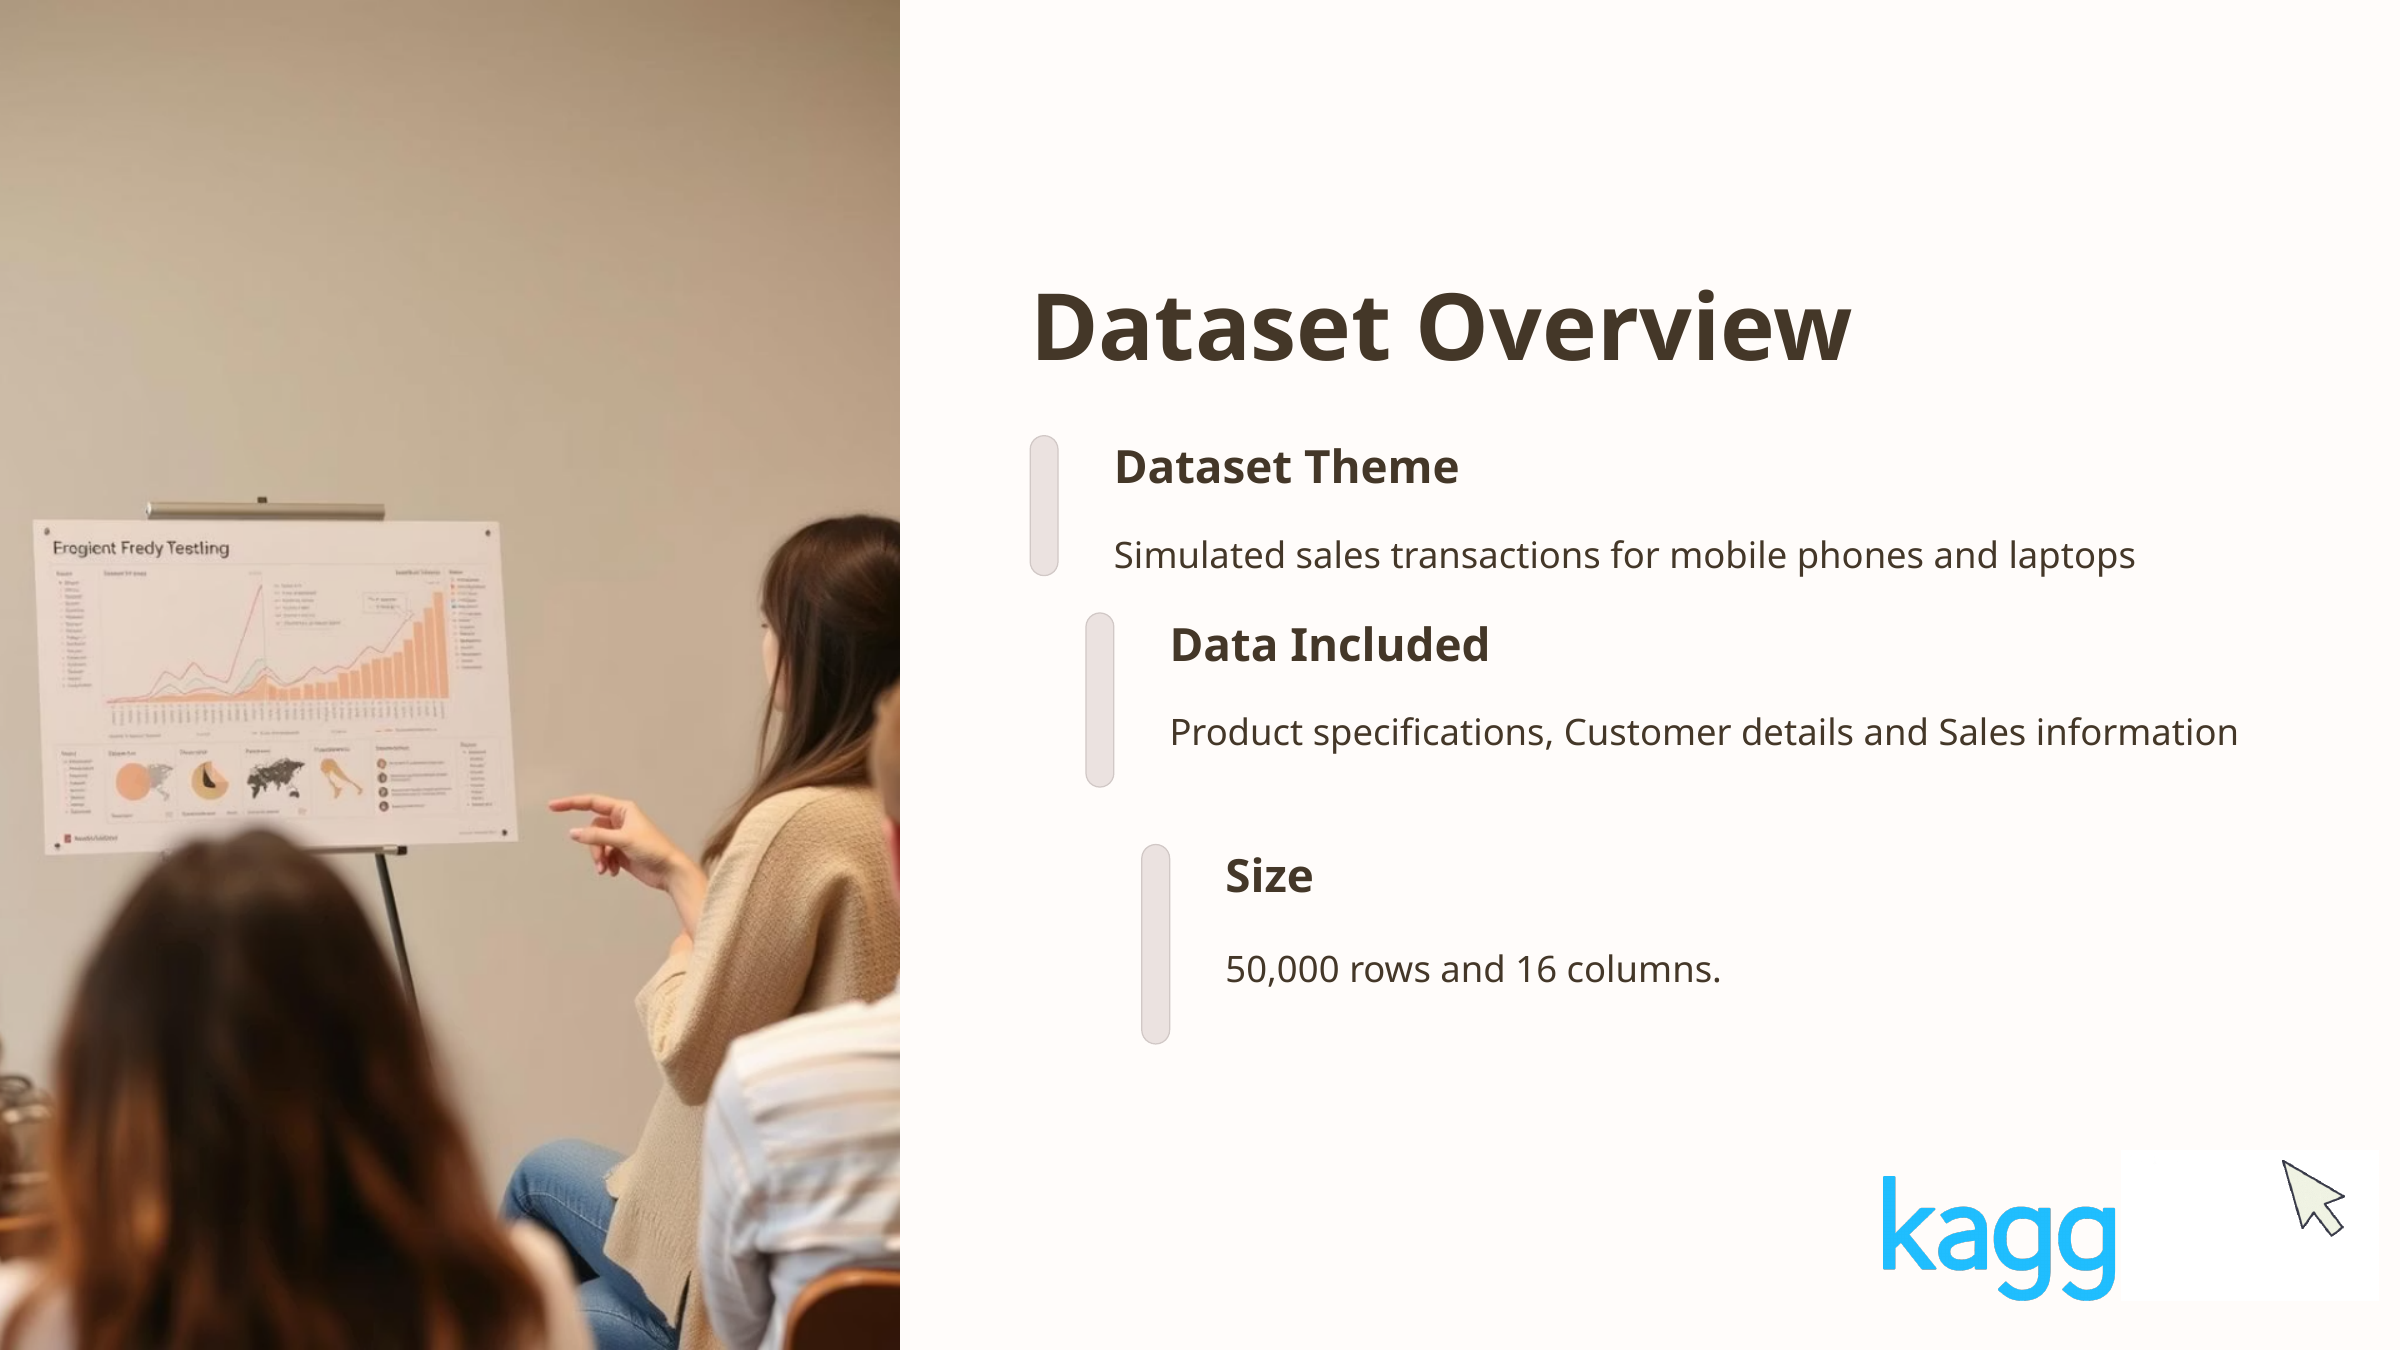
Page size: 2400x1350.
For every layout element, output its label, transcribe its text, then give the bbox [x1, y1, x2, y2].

text_box Simulated sales transactions for mobile phones and laptops [1113, 516, 2270, 576]
text_box Data Included [1169, 612, 1635, 671]
text_box 50,000 rows and 16 columns. [1225, 930, 2270, 1049]
text_box Product specifications, Customer details and Sales information [1169, 693, 2270, 813]
text_box Dataset Overview [1030, 263, 1982, 380]
picture [1883, 1150, 2379, 1302]
text_box Dataset Theme [1113, 435, 1579, 494]
text_box [1141, 844, 1170, 1044]
text_box [1030, 435, 1059, 576]
picture [0, 0, 900, 1350]
text_box [1085, 612, 1114, 788]
text_box Size [1225, 844, 1691, 903]
